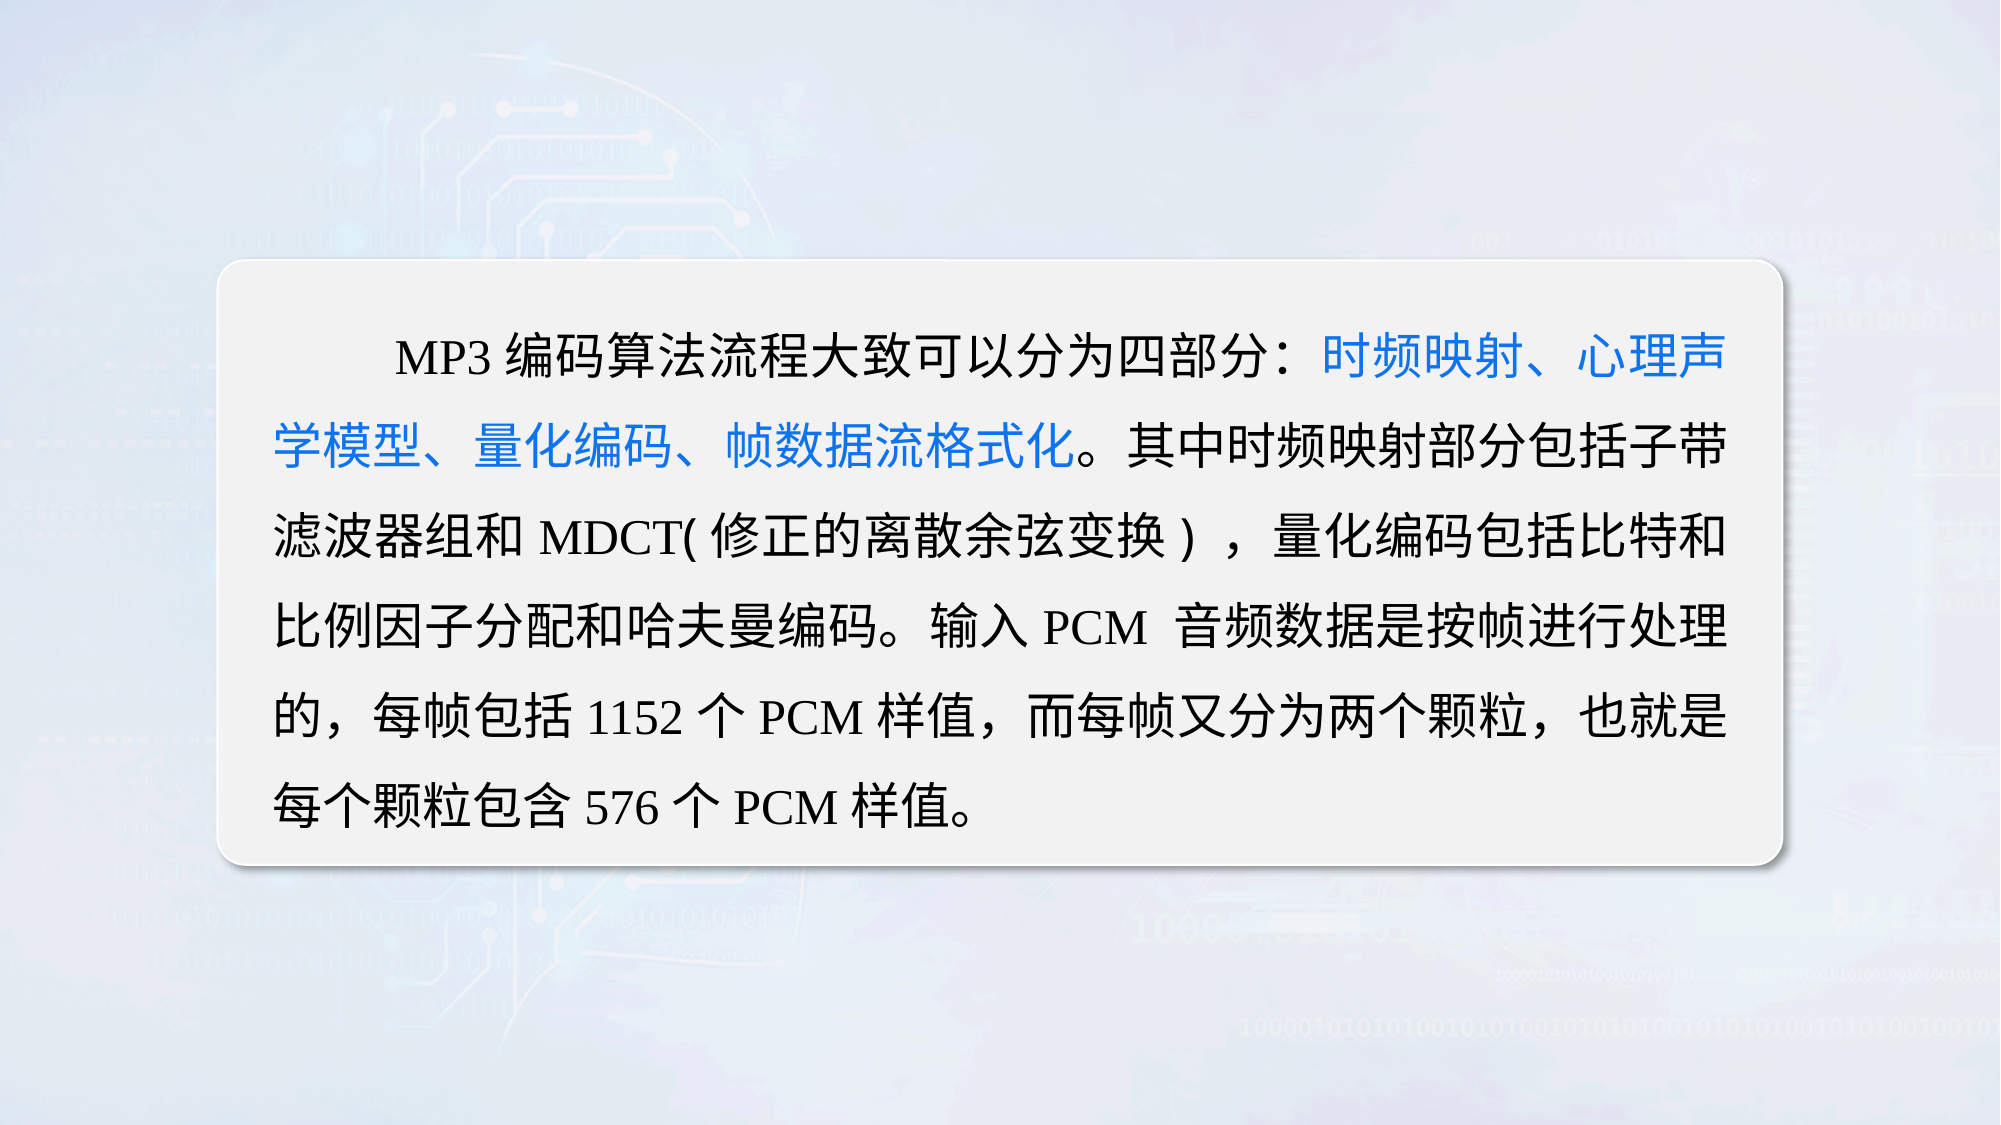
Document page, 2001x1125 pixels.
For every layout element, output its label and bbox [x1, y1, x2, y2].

text_box [217, 260, 1783, 865]
picture [0, 0, 2000, 1125]
